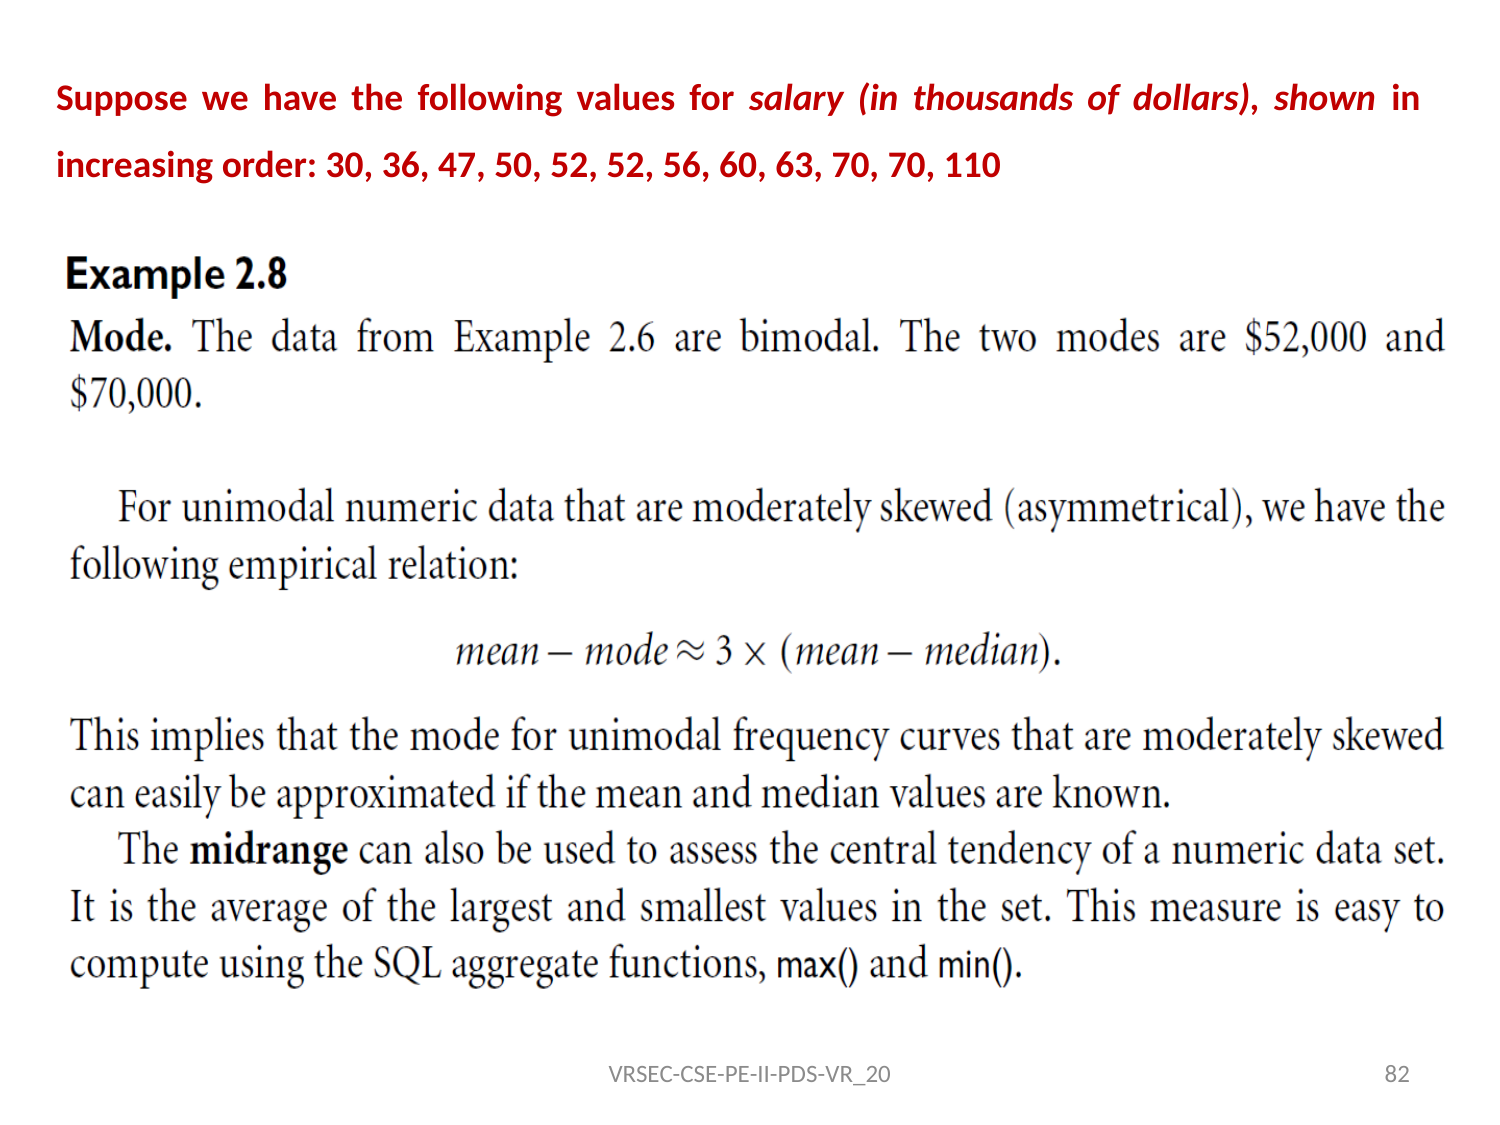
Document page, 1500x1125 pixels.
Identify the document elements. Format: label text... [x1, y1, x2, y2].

slide_number 82 [1074, 1044, 1425, 1103]
picture [36, 224, 1464, 1036]
footer VRSEC-CSE-PE-II-PDS-VR_20 [512, 1044, 988, 1103]
text_box Suppose we have the following values for salary (in thousands of dollars), shown in increasing order: 30, 36, 47, 50, 52, 52, 56, 60, 63, 70, 70, 110 [41, 42, 1436, 193]
